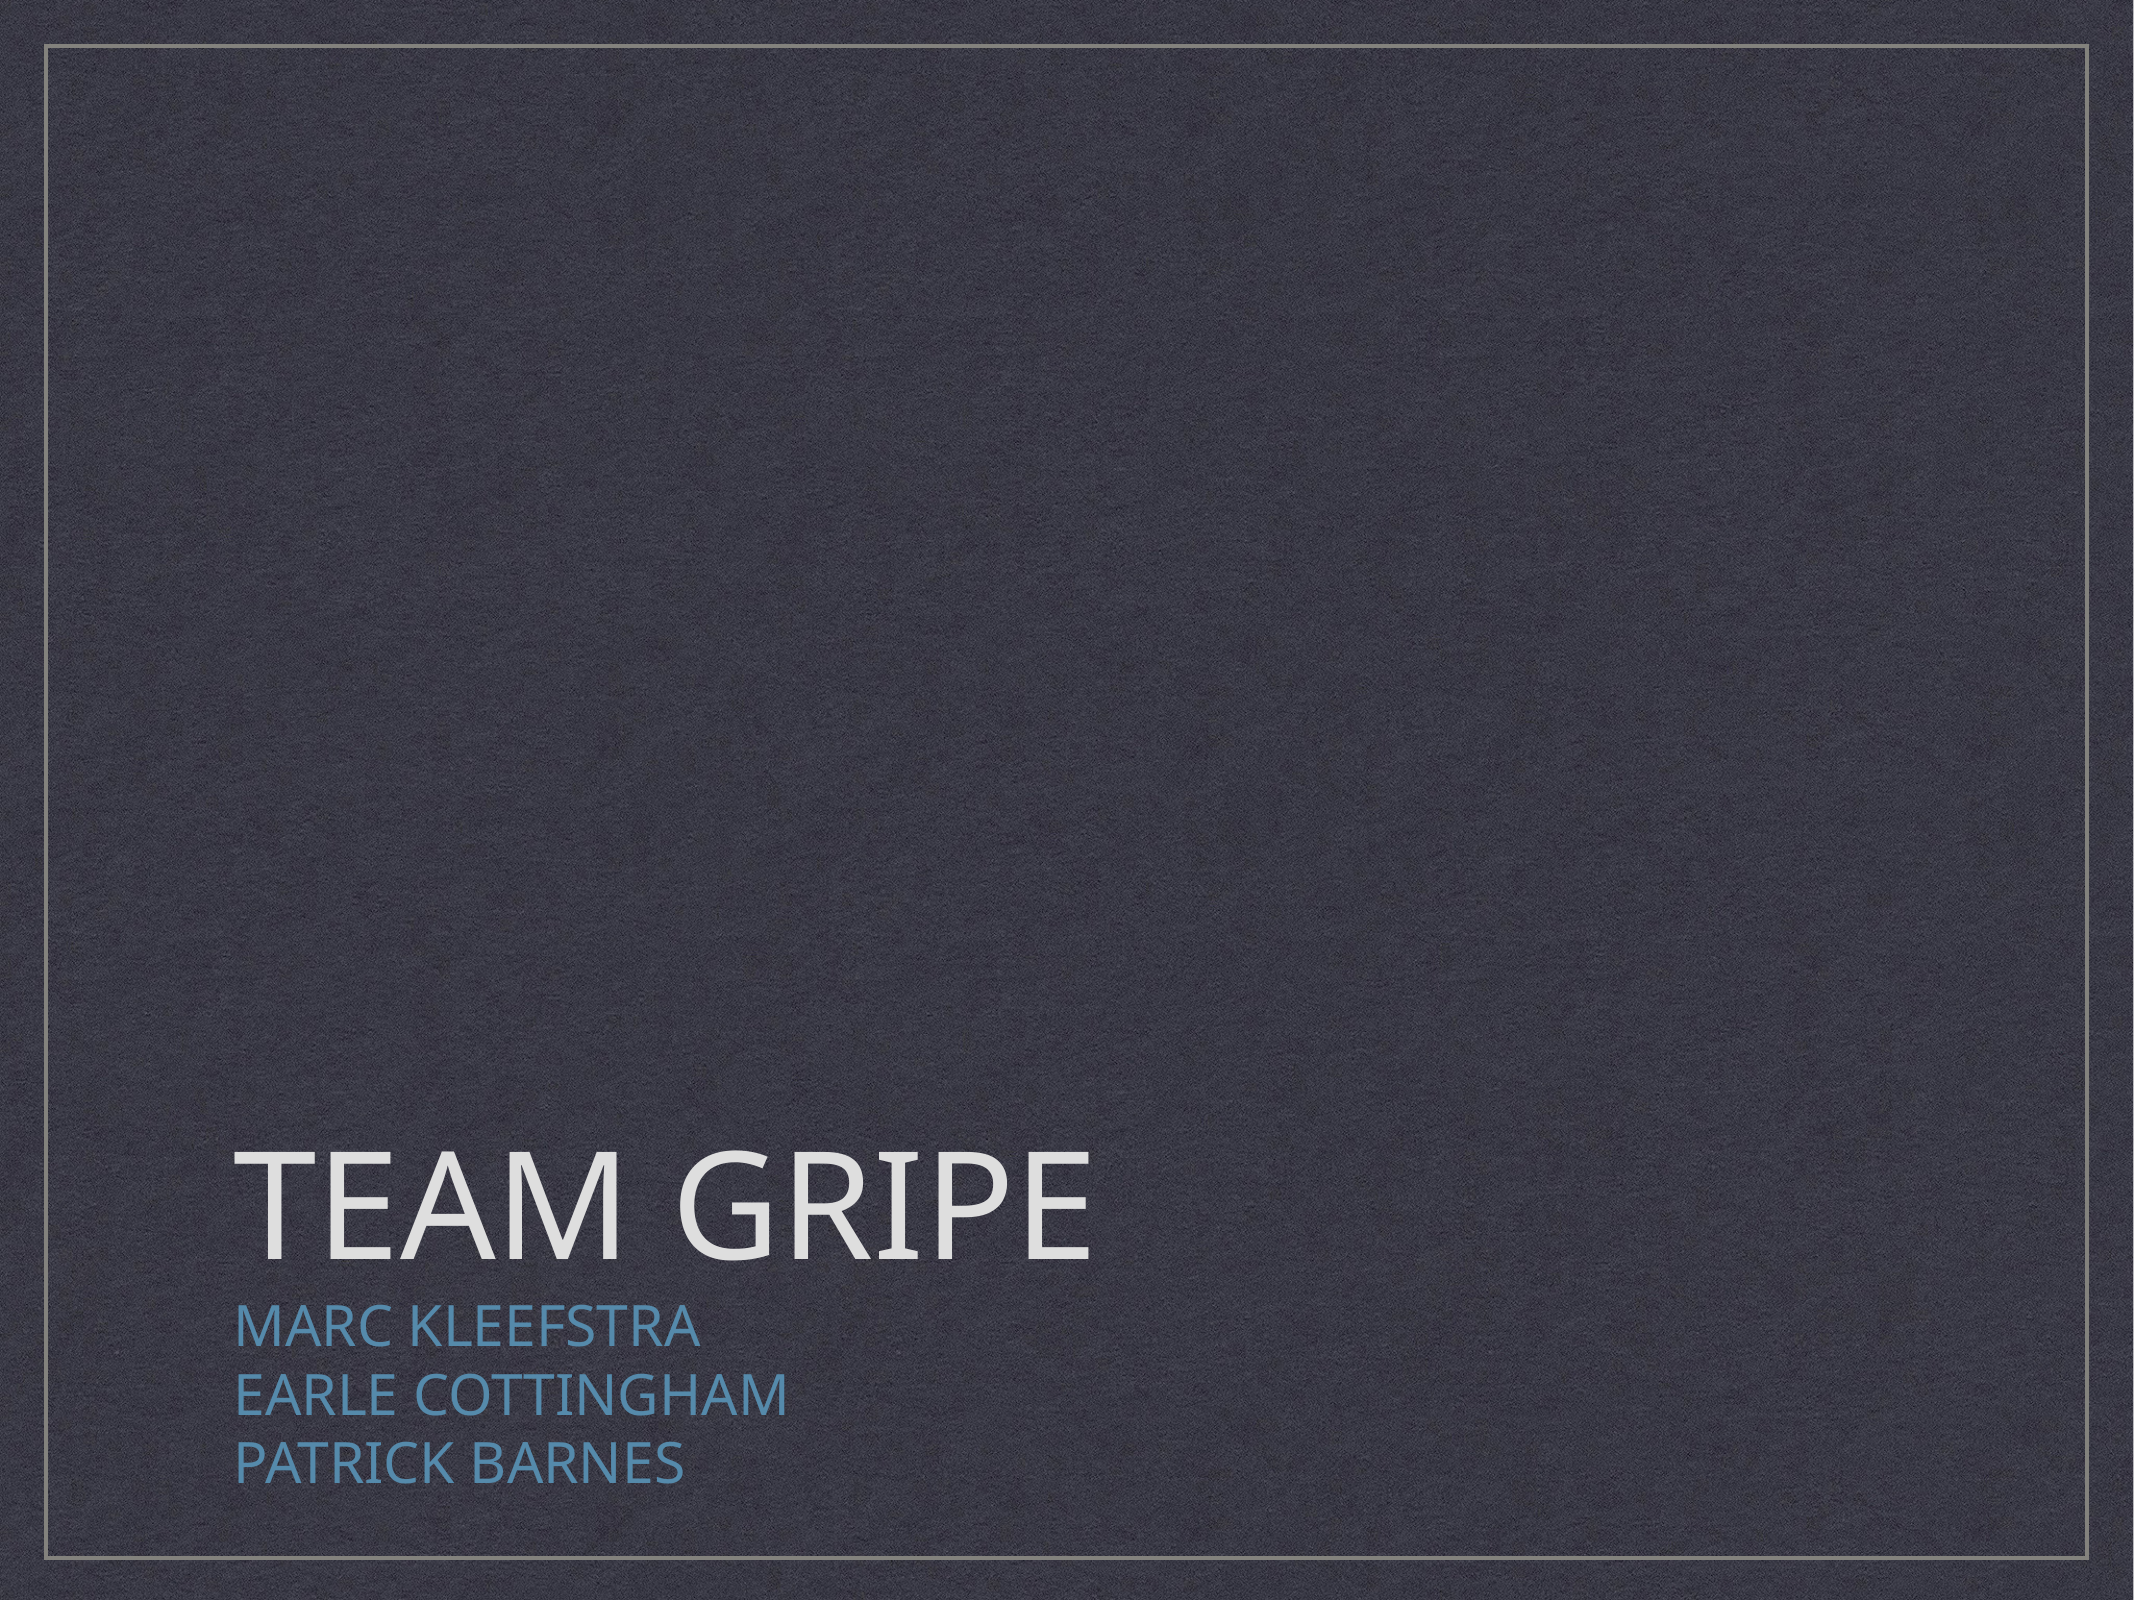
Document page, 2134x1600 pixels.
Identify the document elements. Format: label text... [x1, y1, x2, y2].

list Marc Kleefstra Earle Cottingham Patrick Barnes [232, 1289, 1963, 1516]
title Team GRIPE [232, 859, 1963, 1289]
picture [0, 0, 2134, 1600]
